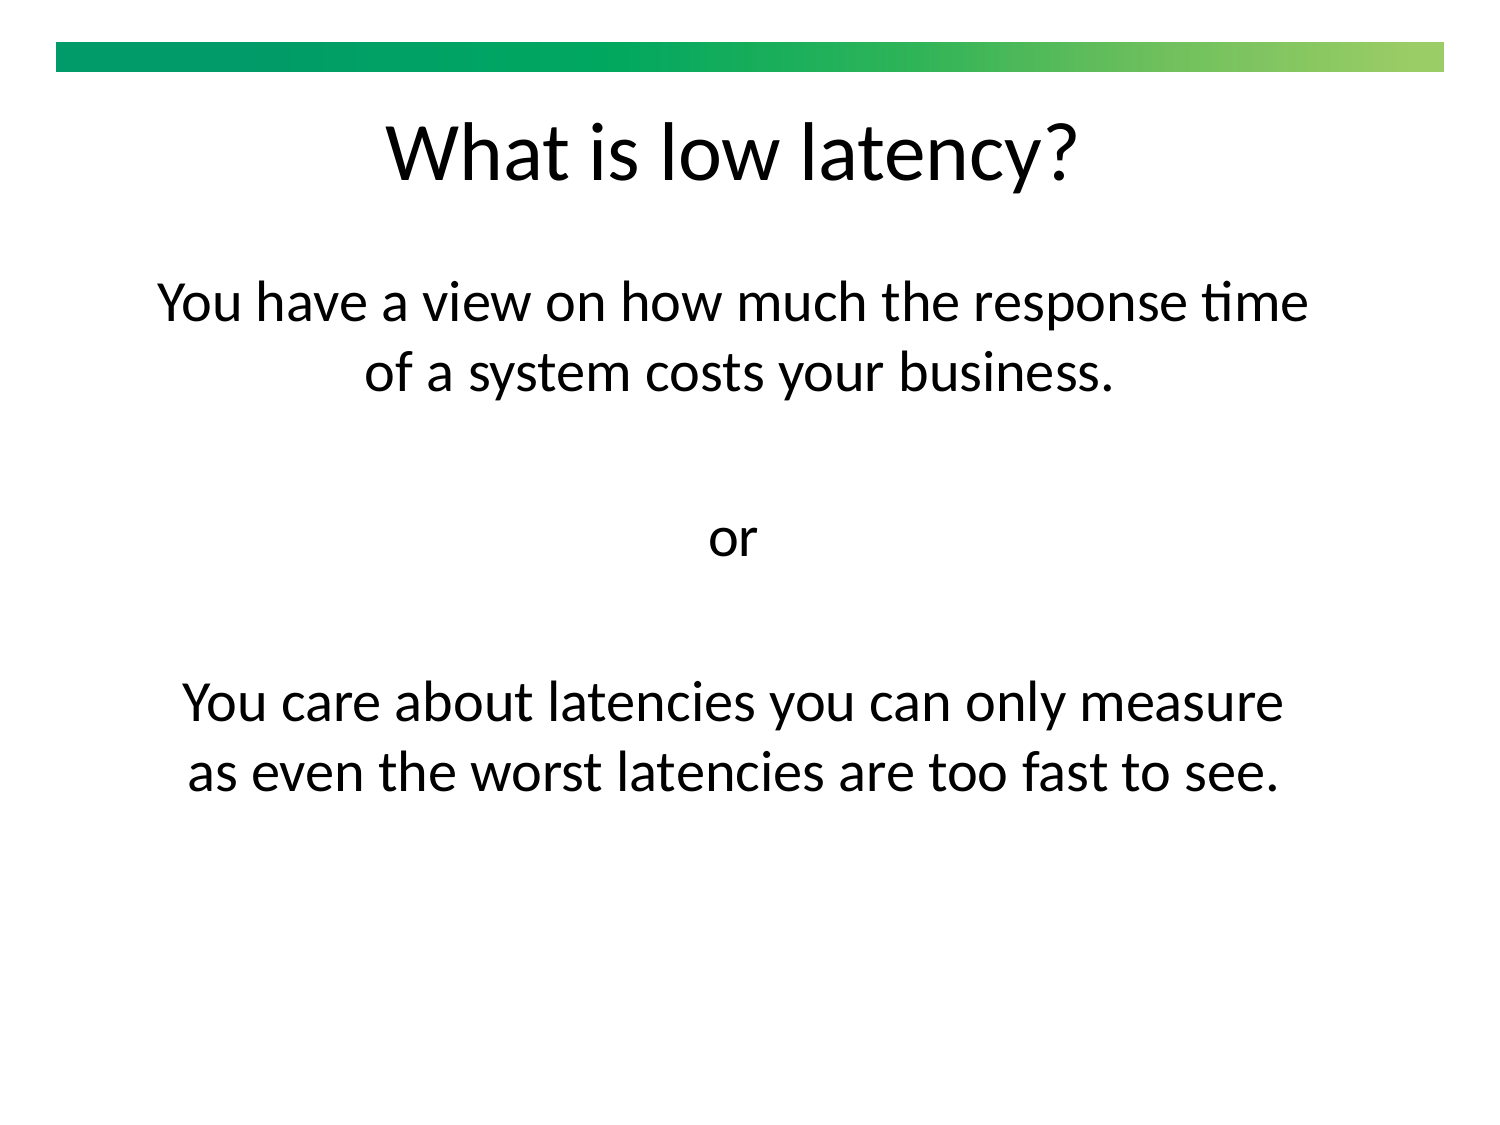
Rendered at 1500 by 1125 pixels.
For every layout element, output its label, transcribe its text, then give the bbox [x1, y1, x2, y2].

picture [56, 42, 1444, 72]
list What is low latency? [41, 90, 1427, 190]
list You have a view on how much the response time of a system costs your business. or You care about latencies you can only measure as even the worst latencies are too fast to see. [41, 255, 1427, 965]
